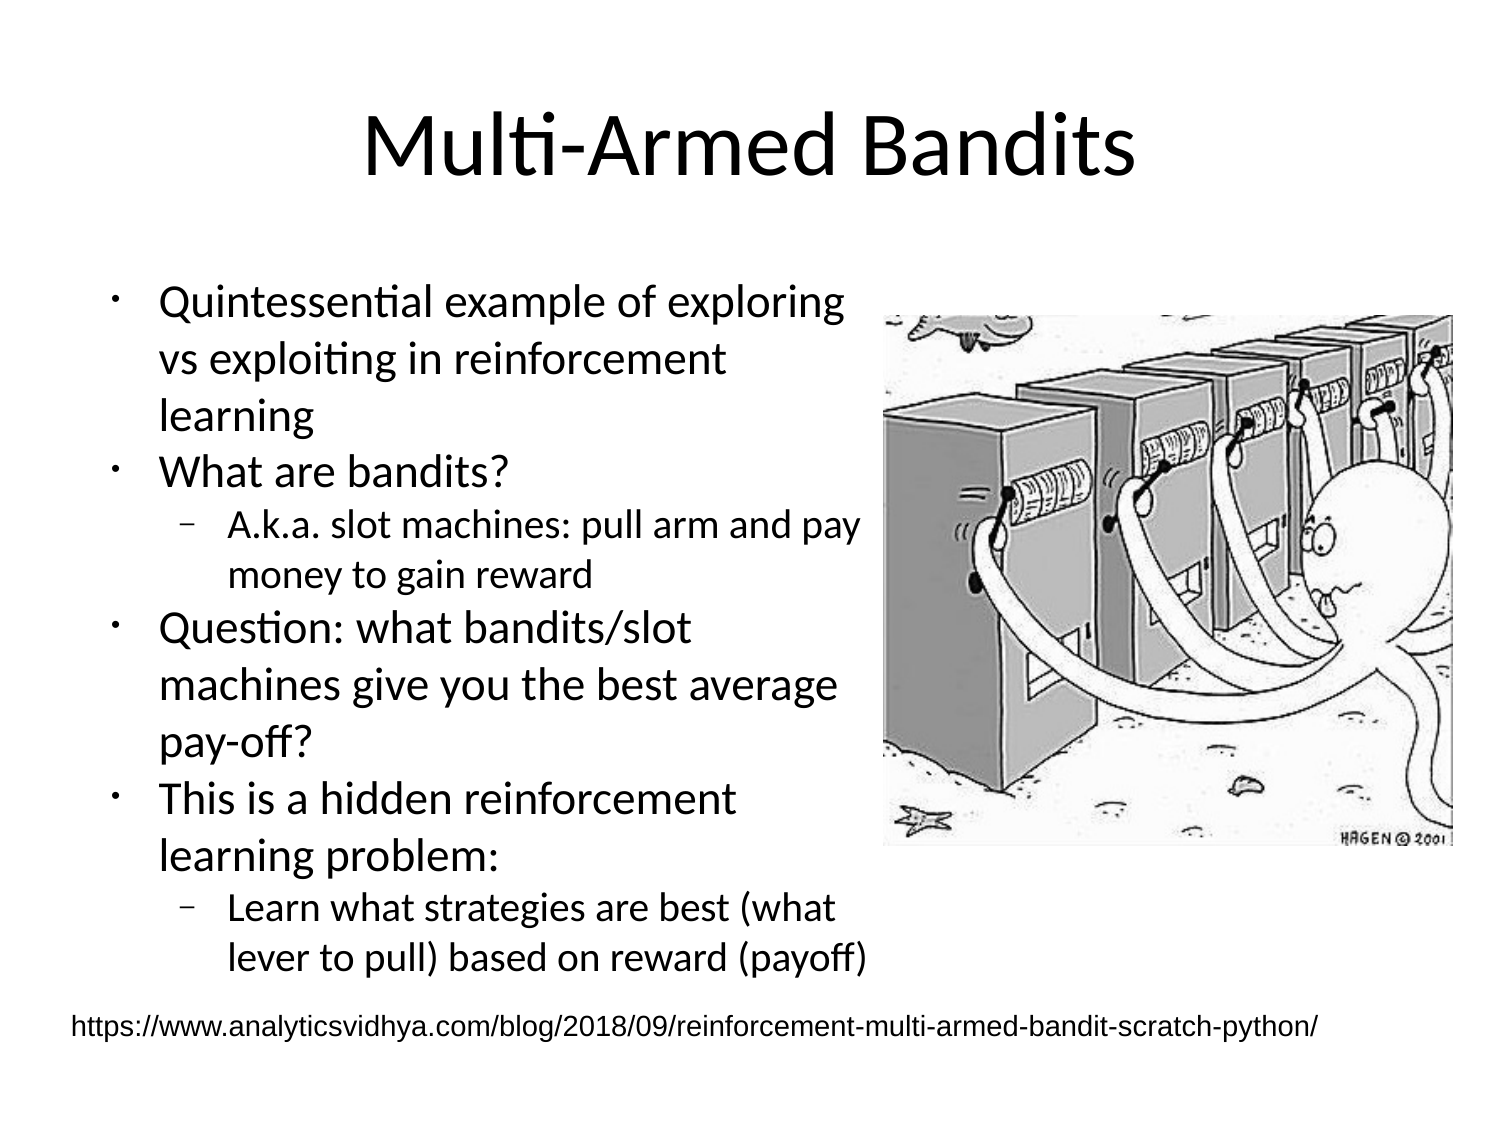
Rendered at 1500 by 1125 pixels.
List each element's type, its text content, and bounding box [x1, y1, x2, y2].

text_box https://www.analyticsvidhya.com/blog/2018/09/reinforcement-multi-armed-bandit-scratch-python/ [55, 992, 1445, 1058]
list Quintessential example of exploring vs exploiting in reinforcement learning What are bandits? A.k.a. slot machines: pull arm and pay money to gain reward Question: what bandits/slot machines give you the best average pay-off? This is a hidden reinforcement learning problem: Learn what strategies are best (what lever to pull) based on reward (payoff) [75, 262, 884, 992]
picture [883, 315, 1453, 847]
title Multi-Armed Bandits [75, 45, 1425, 233]
